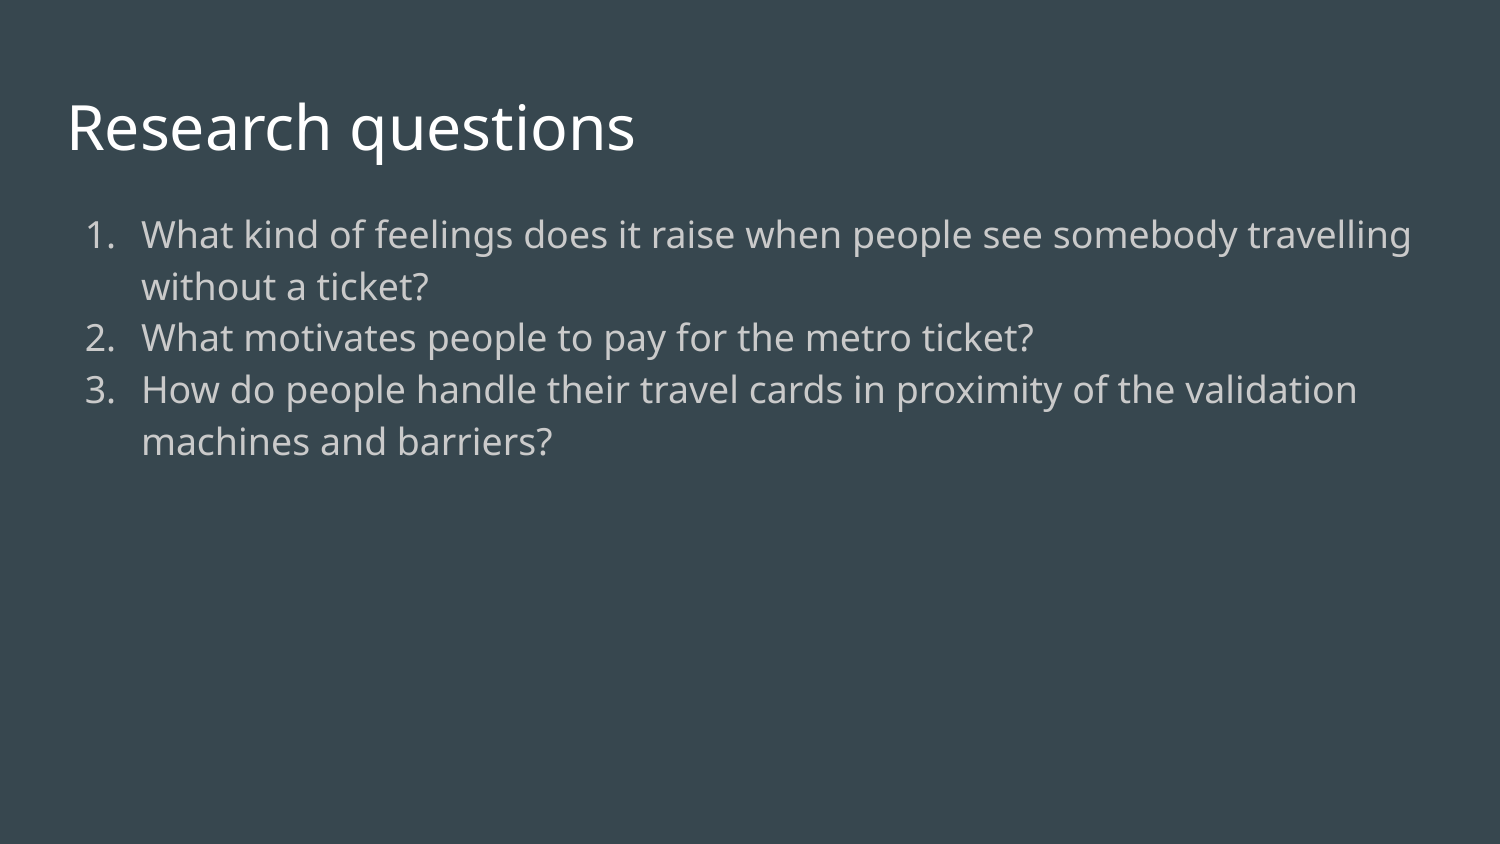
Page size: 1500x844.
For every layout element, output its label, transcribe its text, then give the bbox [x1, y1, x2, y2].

list What kind of feelings does it raise when people see somebody travelling without a ticket? What motivates people to pay for the metro ticket? How do people handle their travel cards in proximity of the validation machines and barriers? [51, 189, 1449, 750]
title Research questions [51, 72, 1449, 167]
